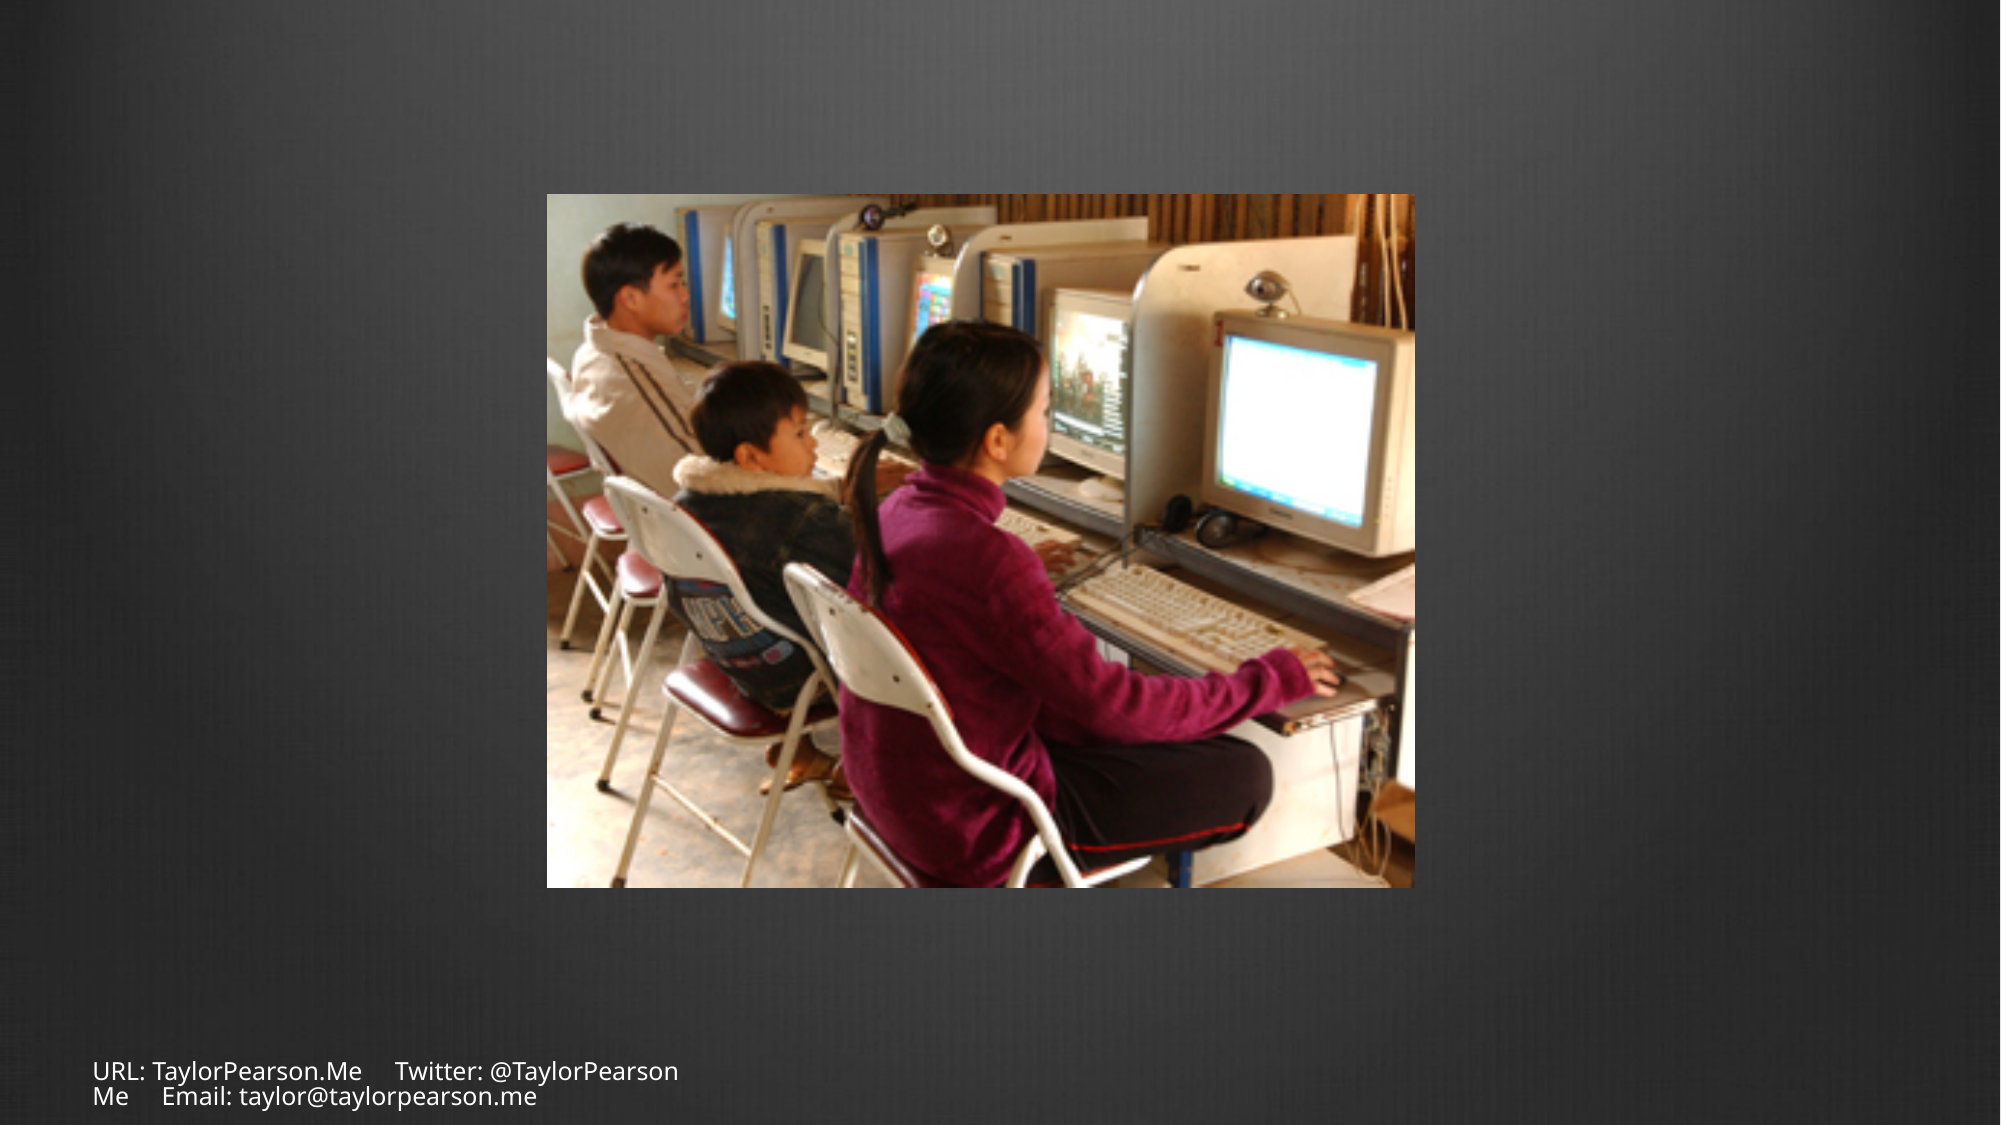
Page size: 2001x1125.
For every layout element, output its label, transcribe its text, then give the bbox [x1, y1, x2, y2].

footer URL: TaylorPearson.Me Twitter: @TaylorPearsonMe Email: taylor@taylorpearson.me [77, 1042, 711, 1103]
picture [547, 194, 1415, 888]
